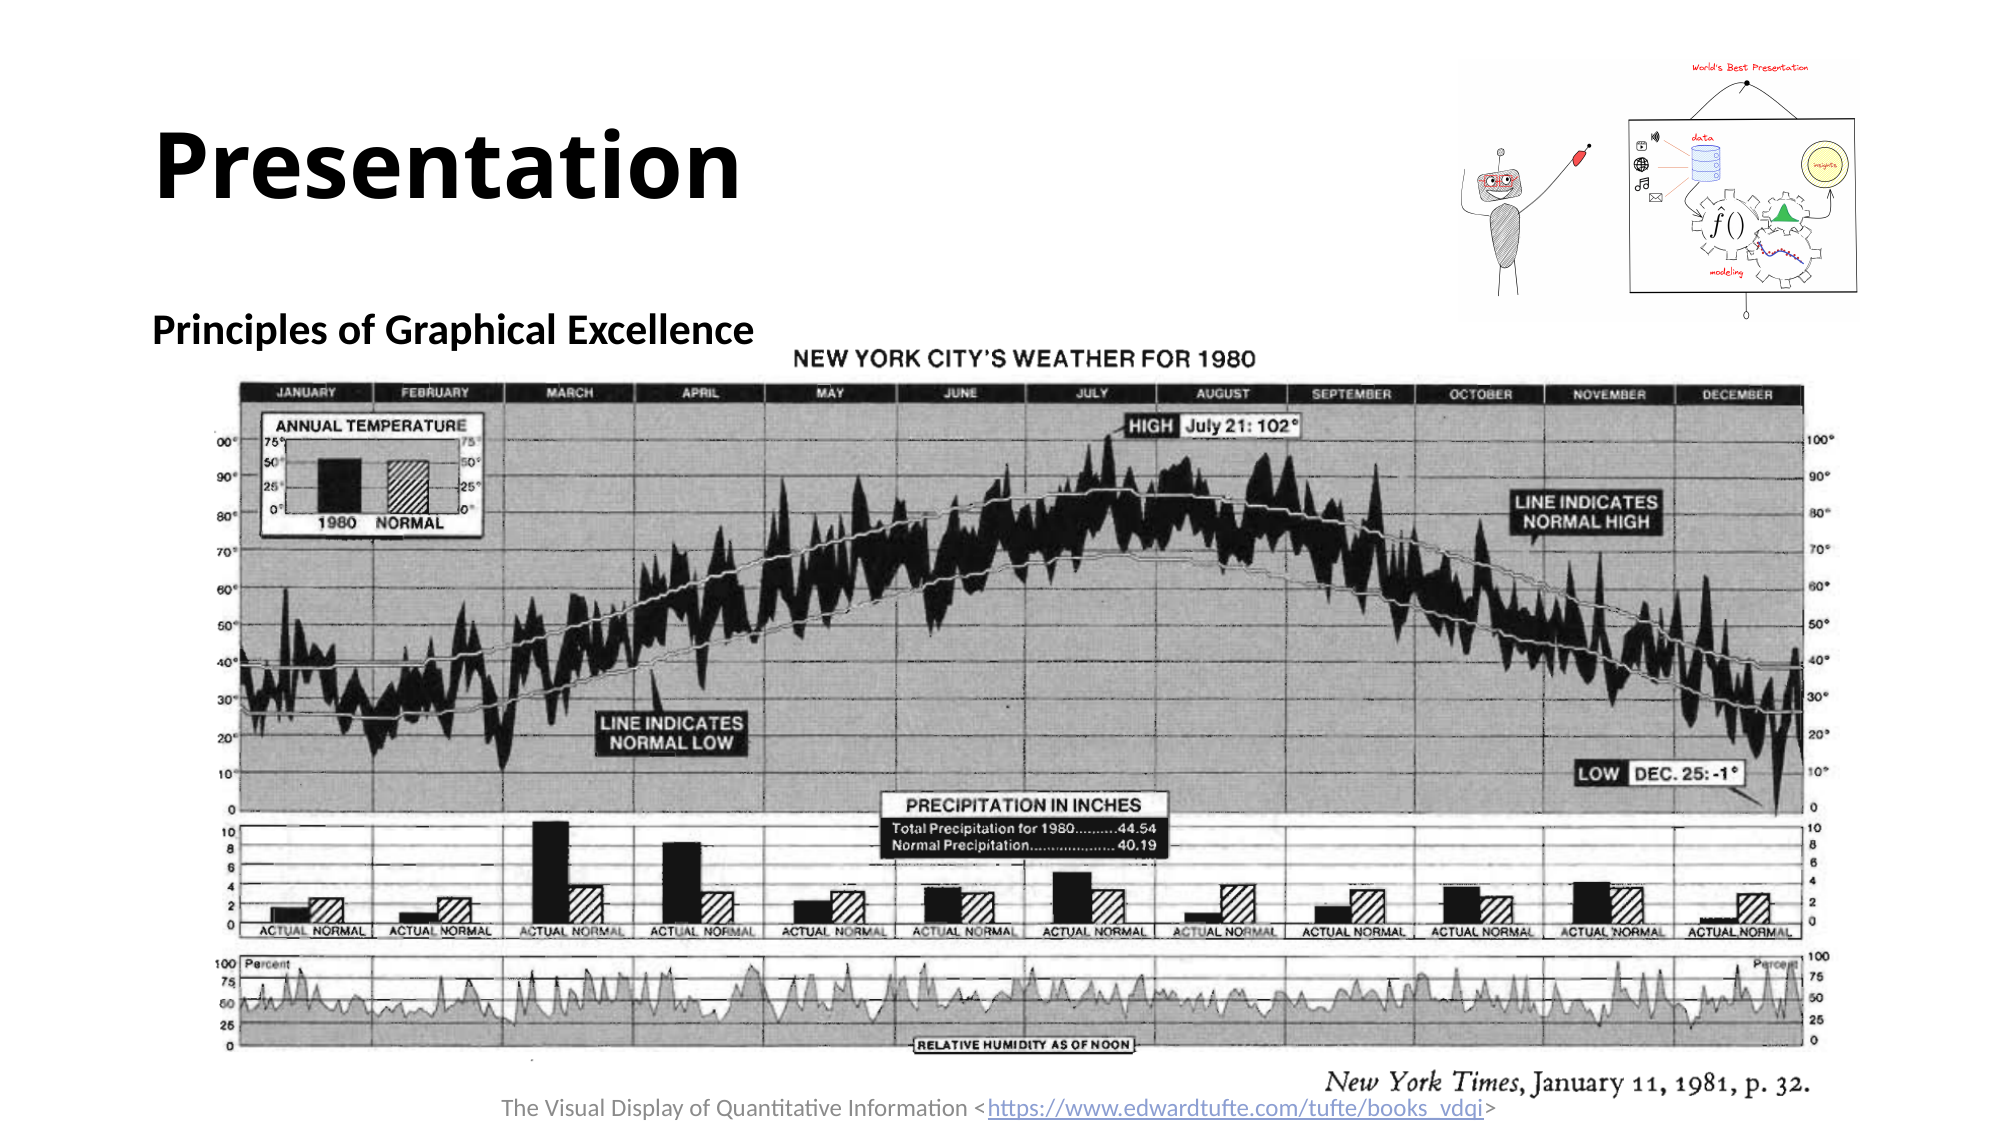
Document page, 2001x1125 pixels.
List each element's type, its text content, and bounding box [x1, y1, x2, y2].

footer The Visual Display of Quantitative Information <https://www.edwardtufte.com/tufte/books_vdqi> [10, 1088, 1988, 1124]
picture [192, 340, 1863, 1106]
picture [1458, 59, 1860, 322]
title Presentation [137, 59, 1458, 278]
list Principles of Graphical Excellence [137, 299, 1863, 1014]
